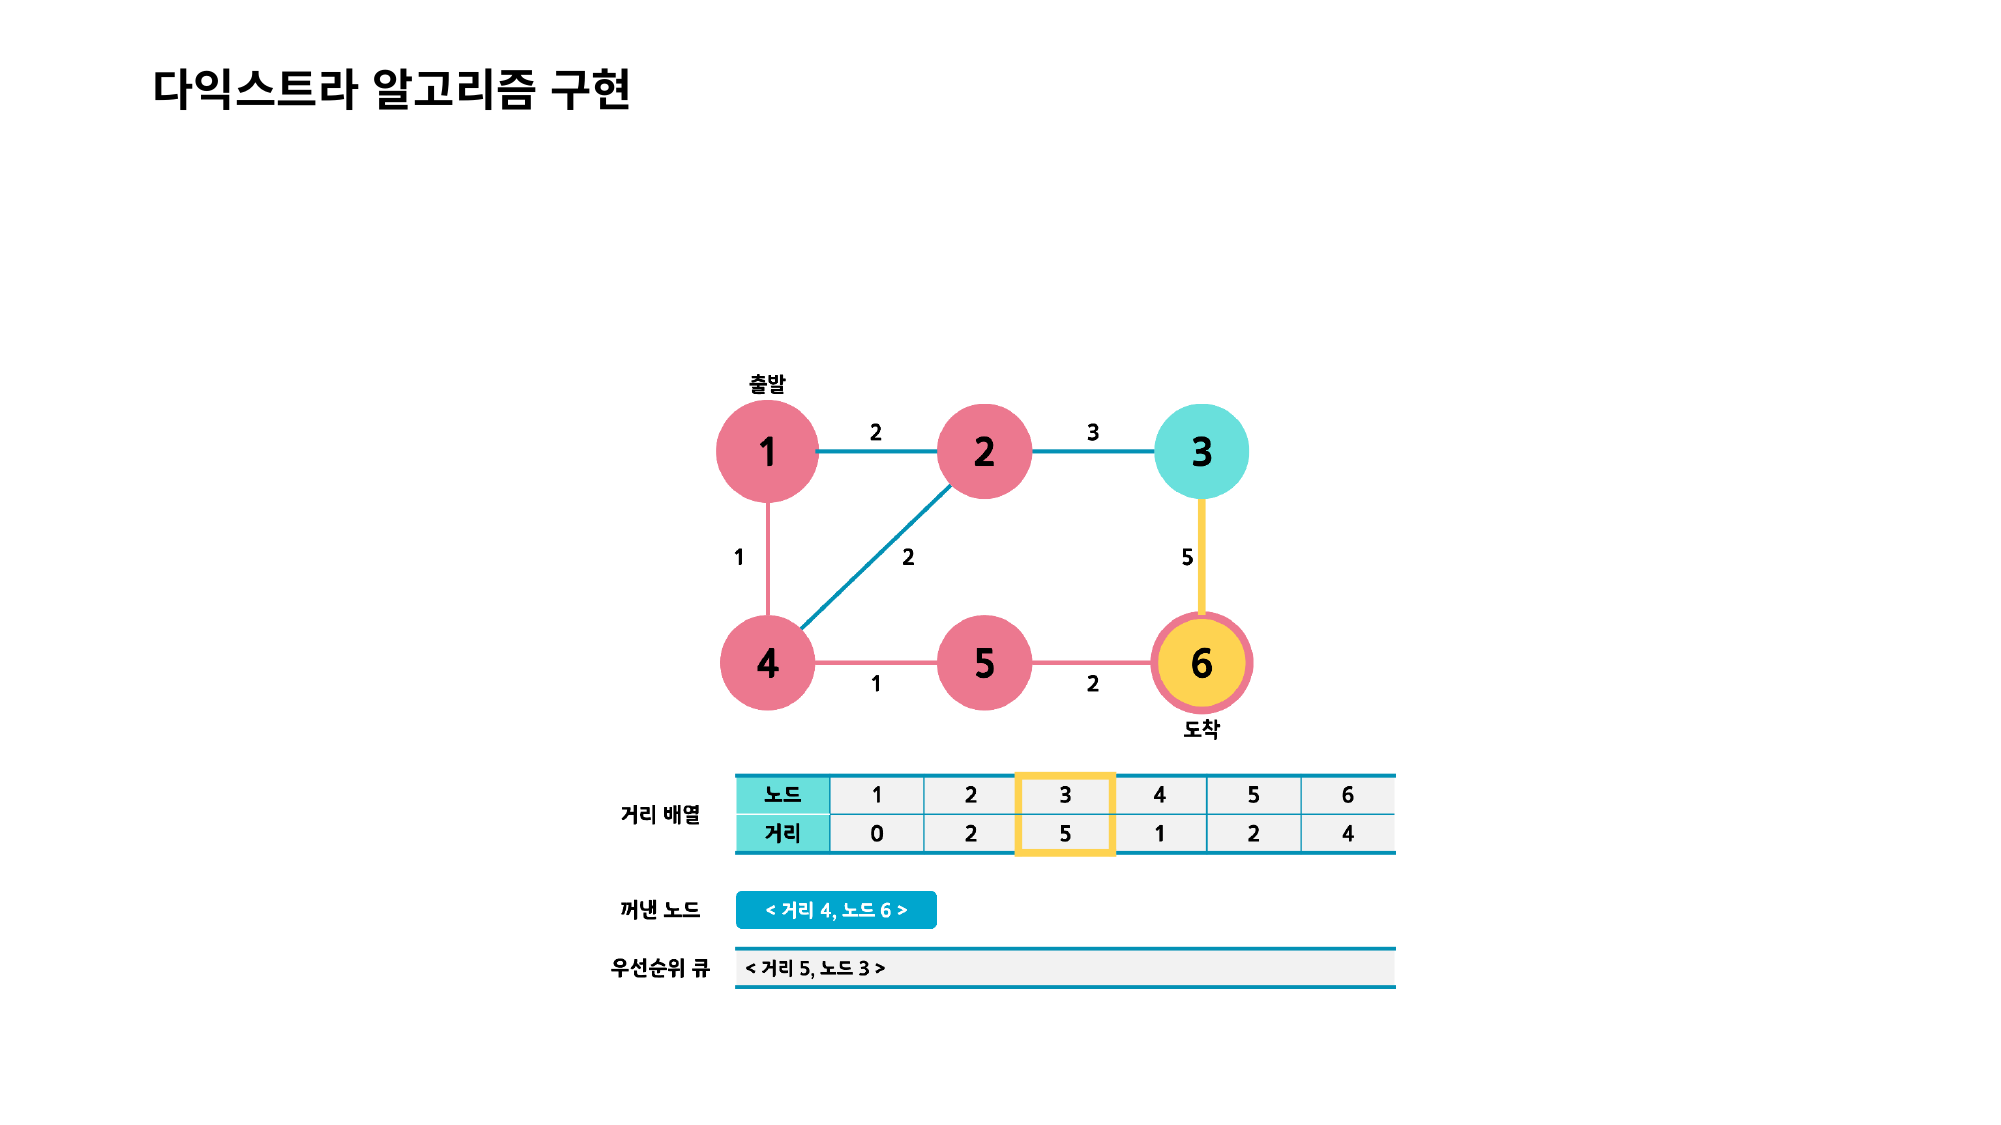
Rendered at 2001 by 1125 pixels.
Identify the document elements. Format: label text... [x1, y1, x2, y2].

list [365, 299, 1635, 1014]
title 다익스트라 알고리즘 구현 [137, 59, 1863, 178]
